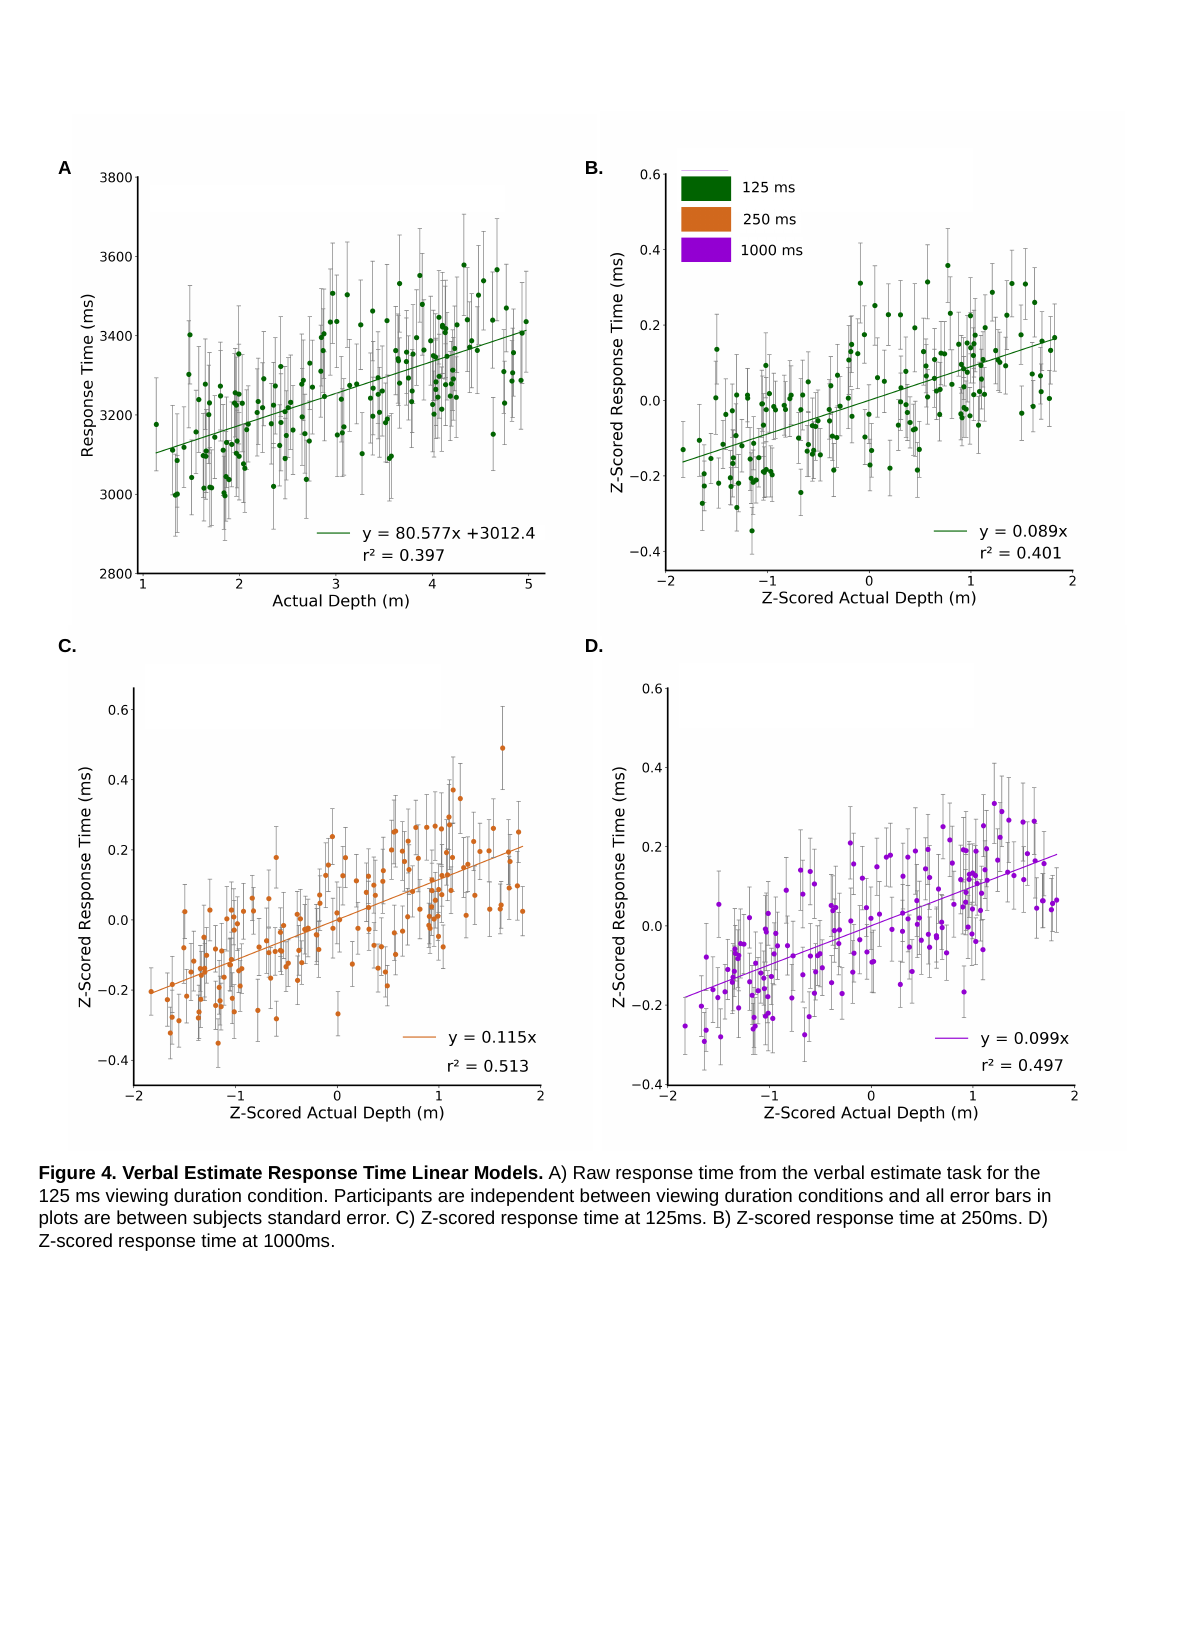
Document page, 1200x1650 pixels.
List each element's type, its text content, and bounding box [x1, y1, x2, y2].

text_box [681, 170, 805, 272]
picture [68, 114, 597, 1151]
text_box C. [39, 626, 68, 664]
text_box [312, 514, 545, 547]
text_box Figure 4. Verbal Estimate Response Time Linear Models. A) Raw response time from the verbal estimate task for the 125 ms viewing duration condition. Participants are independent between viewing duration conditions and all error bars in plots are between subjects standard error. C) Z-scored response time at 125ms. B) Z-scored response time at 250ms. D) Z-scored response time at 1000ms. [23, 1153, 1083, 1259]
picture [599, 111, 1127, 1151]
text_box D. [594, 626, 602, 664]
text_box A. [39, 148, 72, 186]
